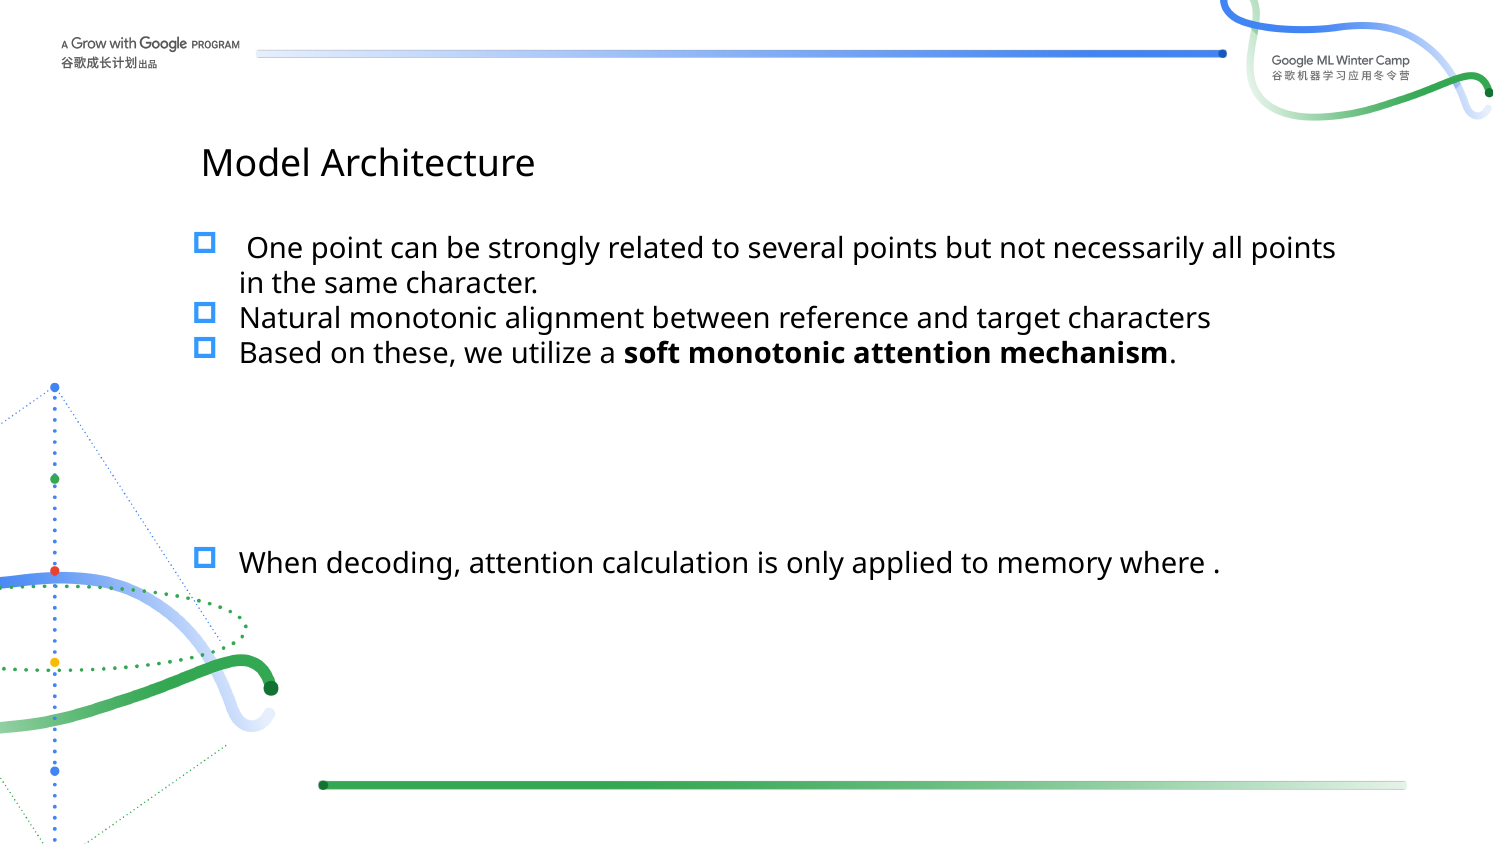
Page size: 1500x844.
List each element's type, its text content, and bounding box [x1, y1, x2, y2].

picture [60, 0, 1494, 128]
picture [302, 781, 1423, 789]
picture [0, 373, 279, 844]
text_box Model Architecture [185, 124, 1422, 220]
